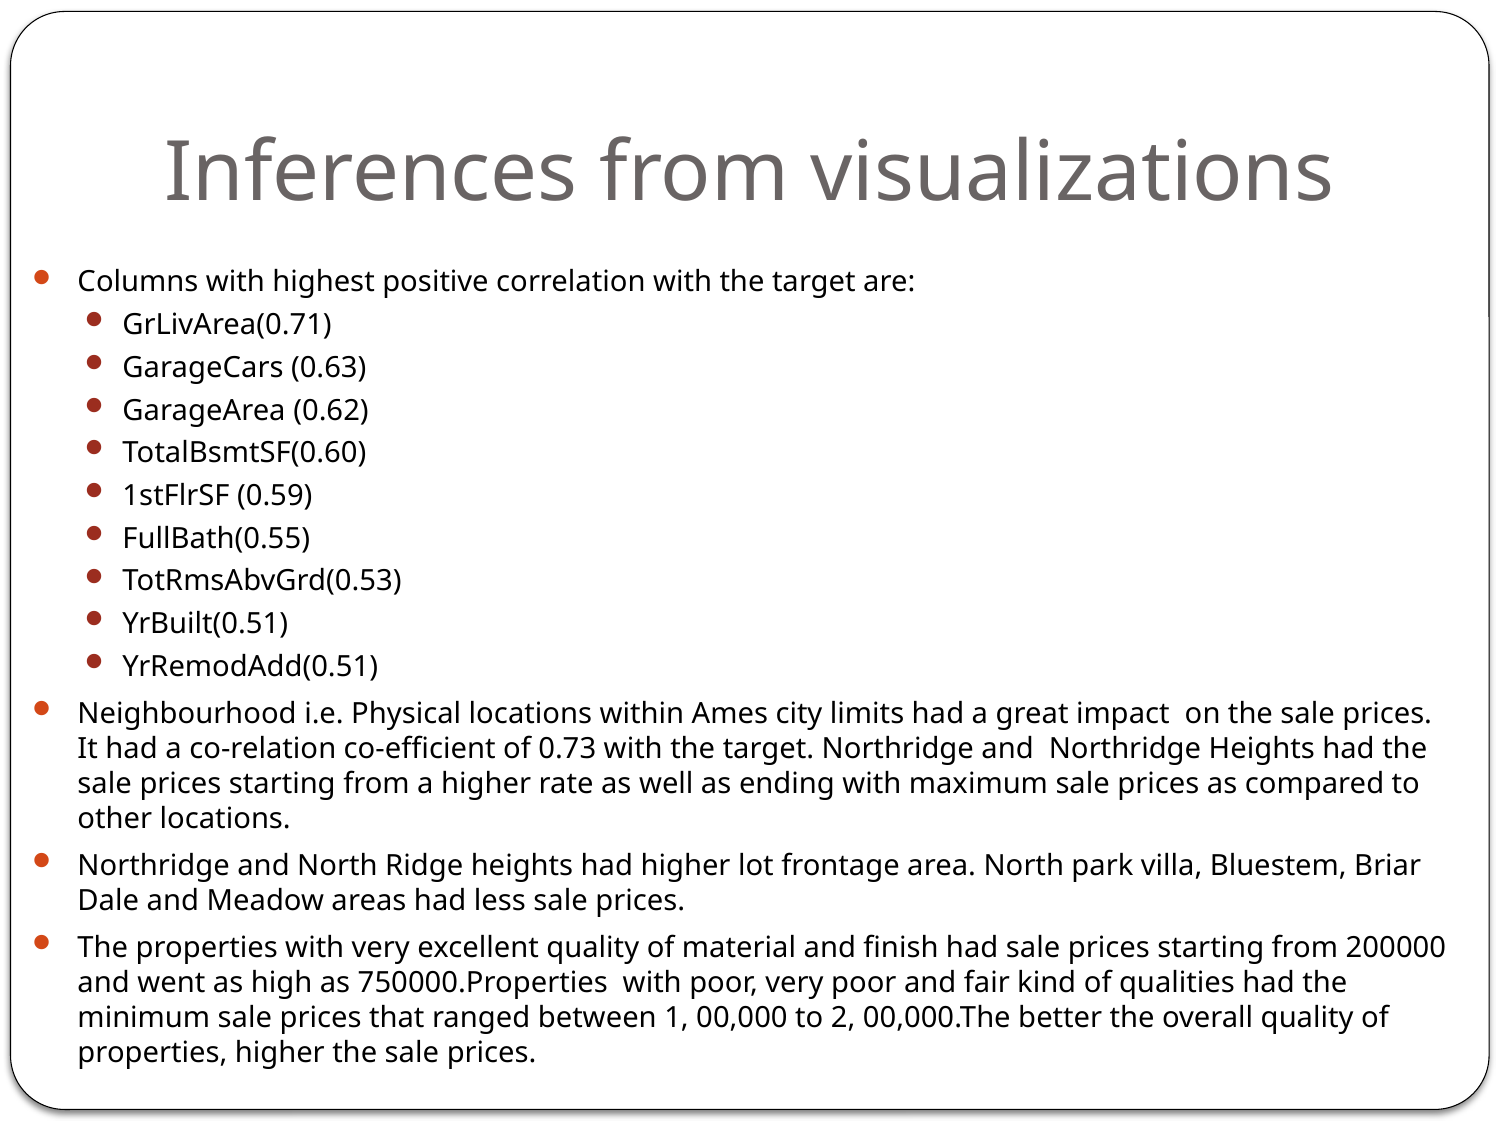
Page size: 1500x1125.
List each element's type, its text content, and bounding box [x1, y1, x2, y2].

title Inferences from visualizations [150, 45, 1425, 233]
list Columns with highest positive correlation with the target are: GrLivArea(0.71) GarageCars (0.63) GarageArea (0.62) TotalBsmtSF(0.60) 1stFlrSF (0.59) FullBath(0.55) TotRmsAbvGrd(0.53) YrBuilt(0.51) YrRemodAdd(0.51) Neighbourhood i.e. Physical locations within Ames city limits had a great impact on the sale prices. It had a co-relation co-efficient of 0.73 with the target. Northridge and Northridge Heights had the sale prices starting from a higher rate as well as ending with maximum sale prices as compared to other locations. Northridge and North Ridge heights had higher lot frontage area. North park villa, Bluestem, Briar Dale and Meadow areas had less sale prices. The properties with very excellent quality of material and finish had sale prices starting from 200000 and went as high as 750000.Properties with poor, very poor and fair kind of qualities had the minimum sale prices that ranged between 1, 00,000 to 2, 00,000.The better the overall quality of properties, higher the sale prices. [17, 255, 1471, 1083]
